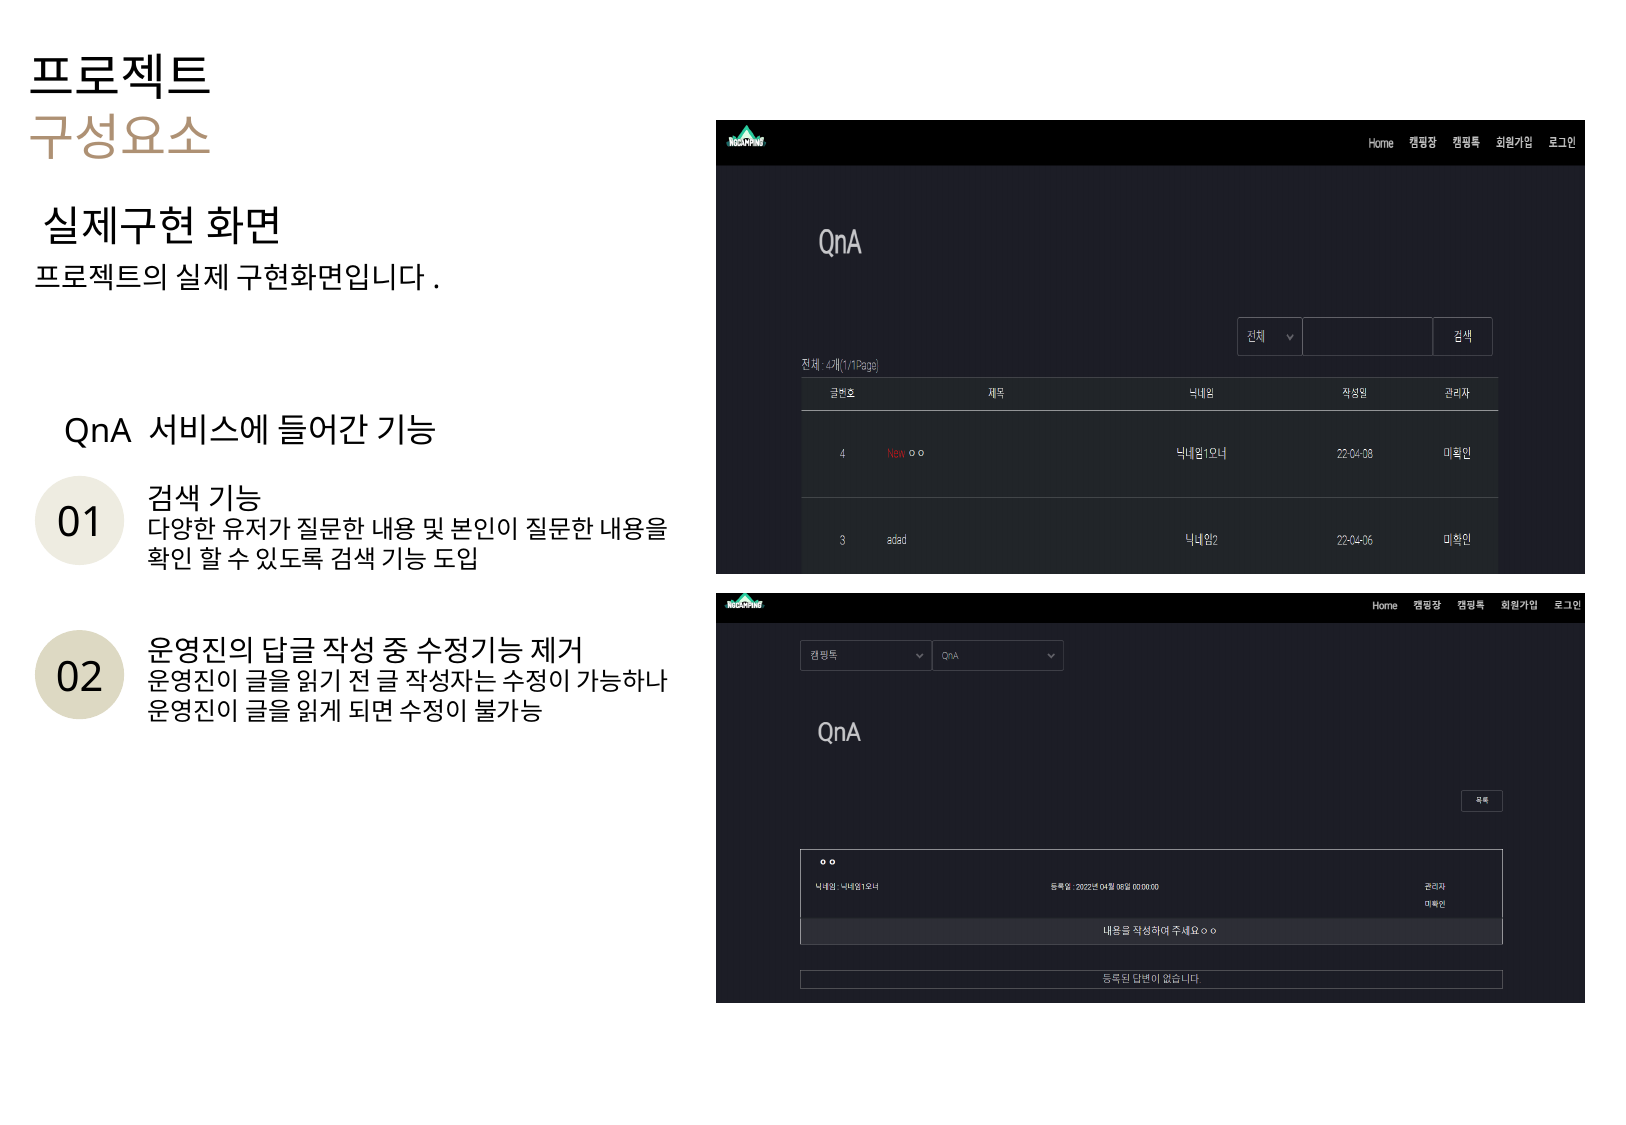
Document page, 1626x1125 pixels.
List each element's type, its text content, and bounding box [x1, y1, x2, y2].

text_box QnA 서비스에 들어간 기능 [56, 401, 511, 457]
text_box 다양한 유저가 질문한 내용 및 본인이 질문한 내용을 확인 할 수 있도록 검색 기능 도입 [140, 505, 705, 581]
picture [716, 120, 1585, 574]
text_box 운영진이 글을 읽기 전 글 작성자는 수정이 가능하나 운영진이 글을 읽게 되면 수정이 불가능 [140, 657, 710, 733]
text_box 프로젝트의 실제 구현화면입니다. [26, 251, 448, 302]
text_box 검색 기능 [140, 472, 614, 505]
picture [716, 593, 1585, 1003]
text_box 운영진의 답글 작성 중 수정기능 제거 [140, 624, 614, 657]
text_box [34, 475, 125, 566]
text_box 프로젝트 구성요소 [21, 37, 221, 173]
text_box 실제구현 화면 [35, 191, 593, 257]
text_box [34, 629, 125, 720]
